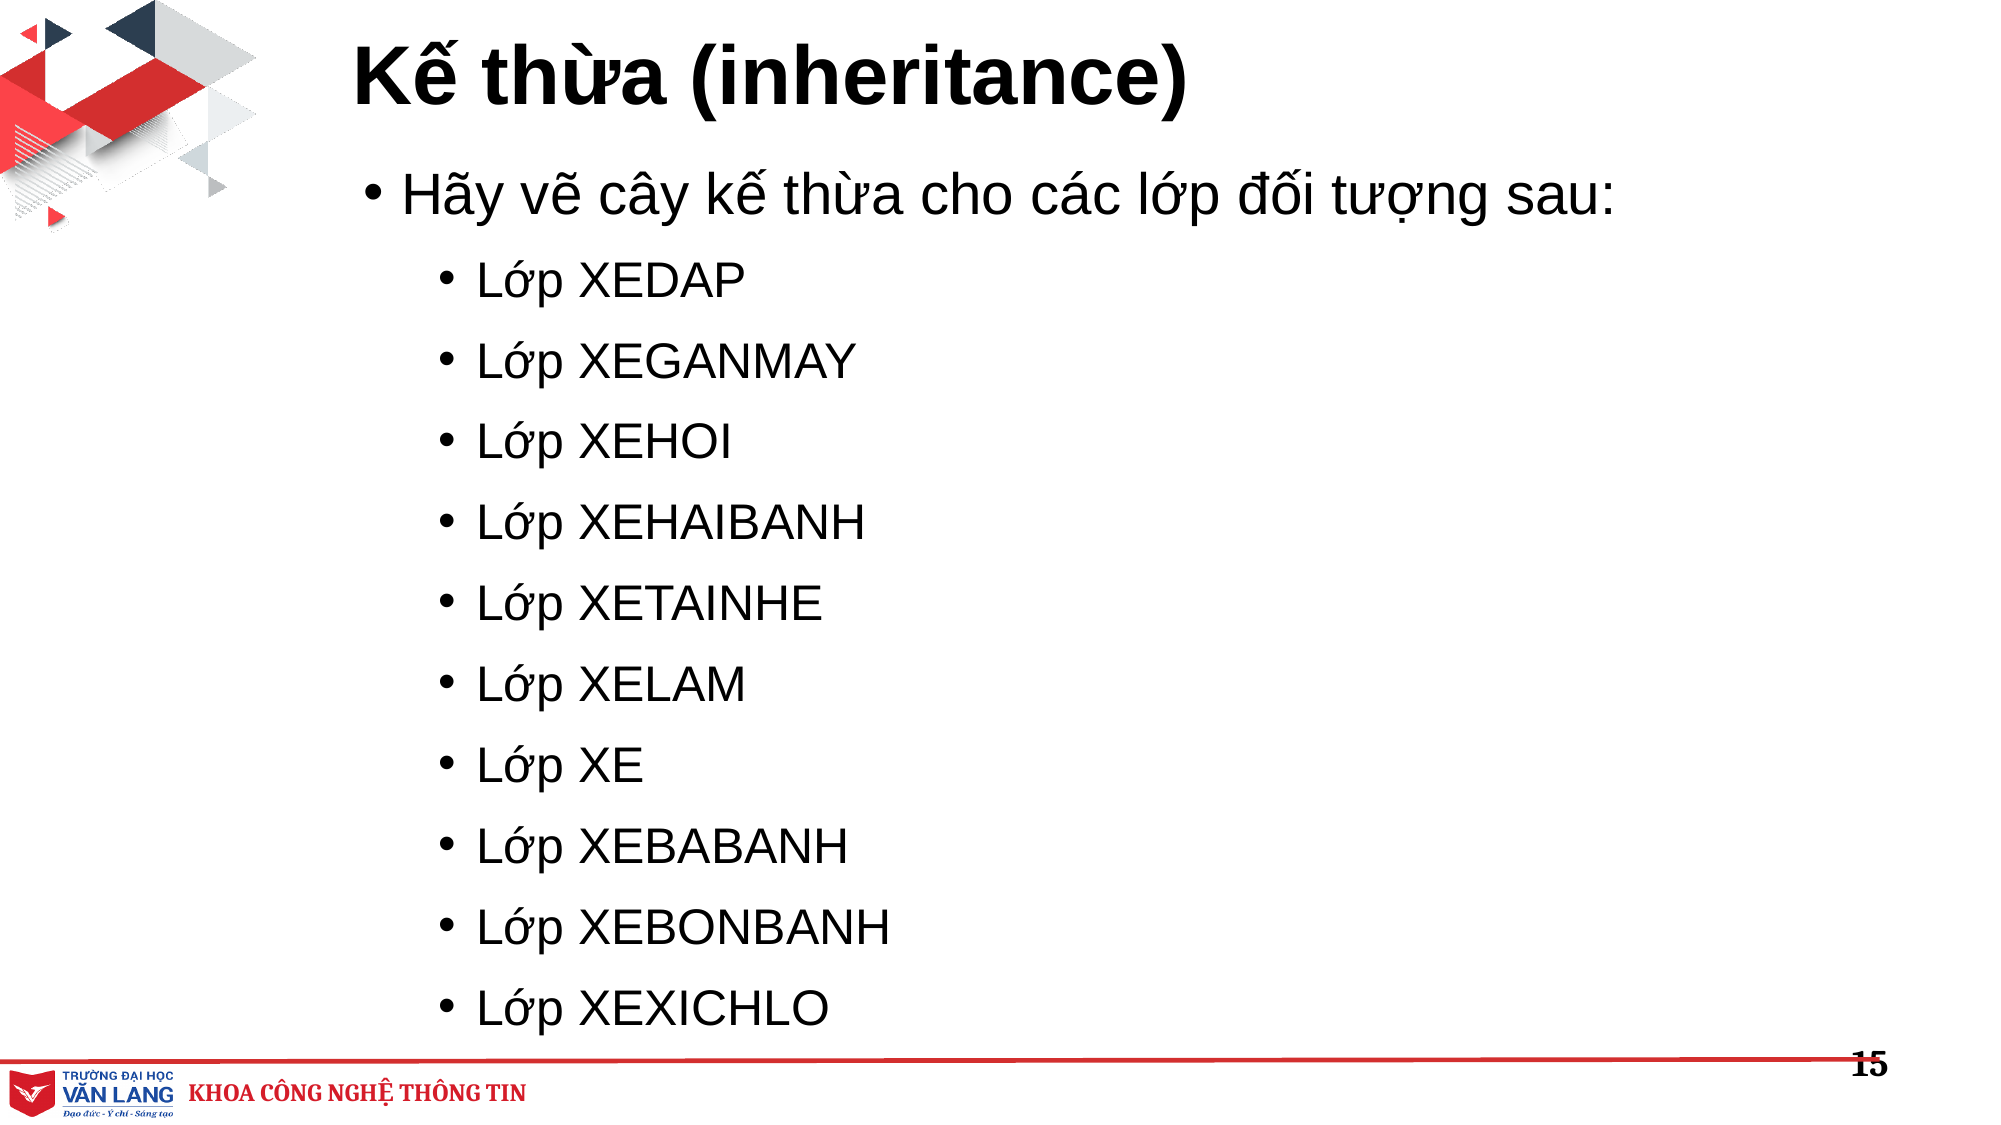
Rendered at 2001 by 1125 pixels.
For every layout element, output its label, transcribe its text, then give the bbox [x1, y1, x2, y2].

picture [8, 1069, 173, 1118]
picture [0, 0, 256, 233]
list Hãy vẽ cây kế thừa cho các lớp đối tượng sau: Lớp XEDAP Lớp XEGANMAY Lớp XEHOI Lớp XEHAIBANH Lớp XETAINHE Lớp XELAM Lớp XE Lớp XEBABANH Lớp XEBONBANH Lớp XEXICHLO [348, 134, 1687, 991]
title Kế thừa (inheritance) [337, 24, 1750, 138]
